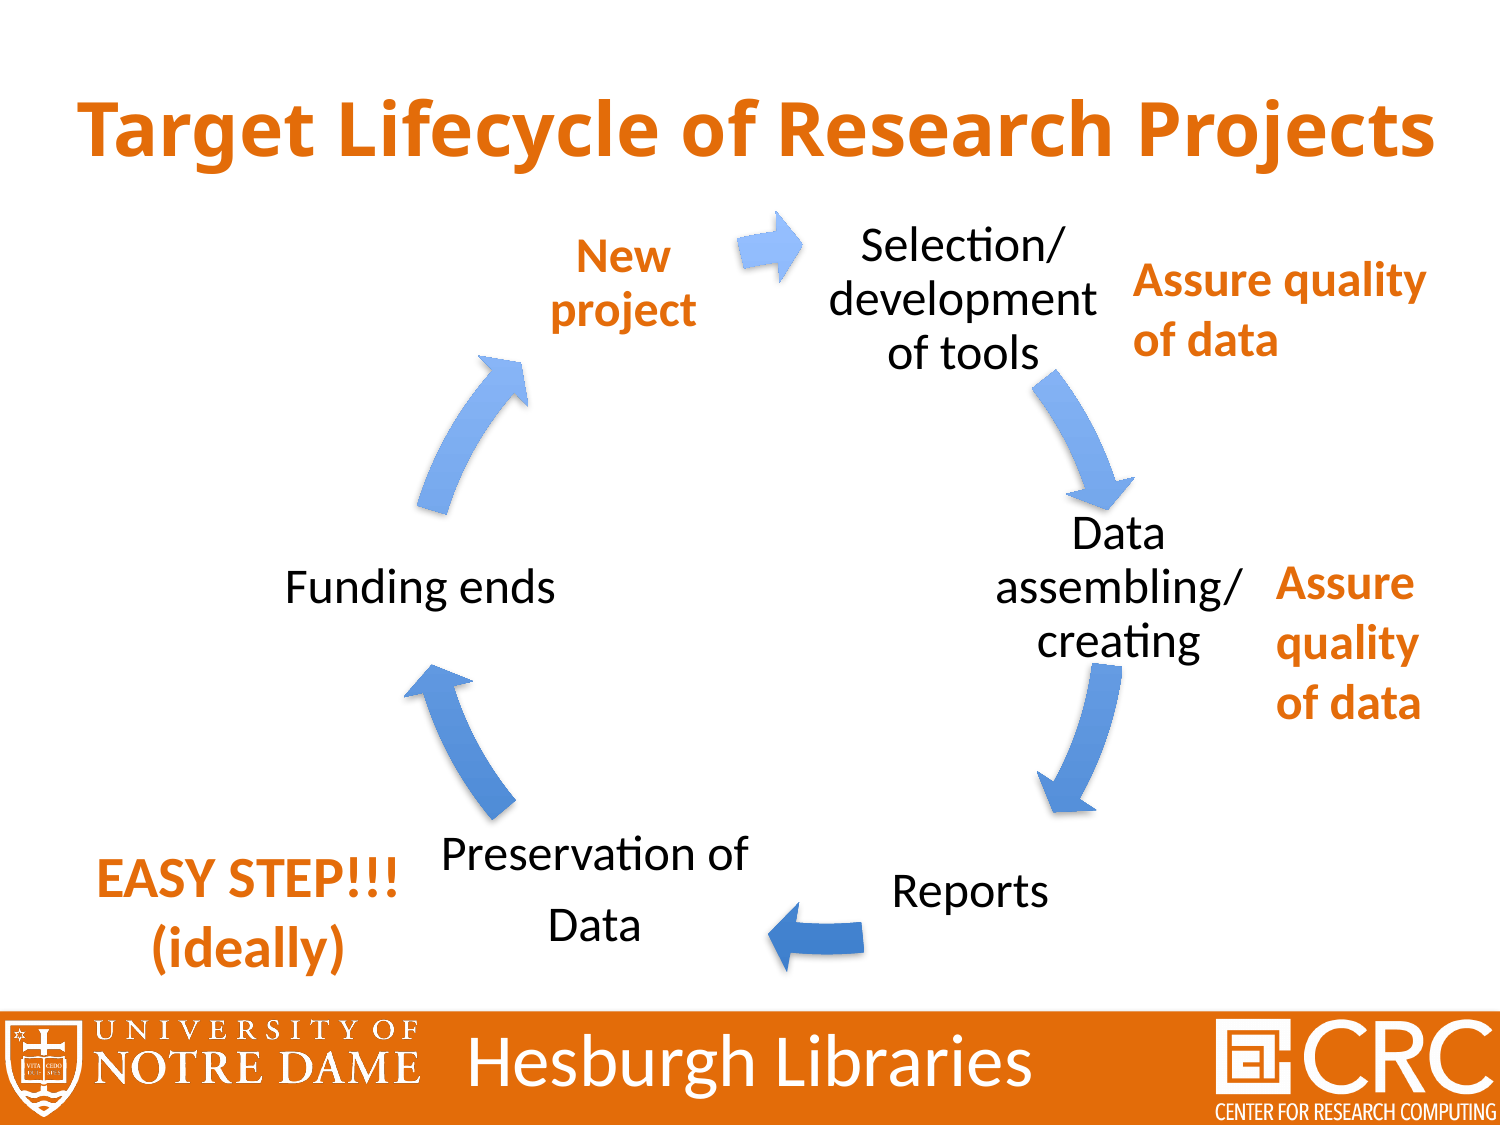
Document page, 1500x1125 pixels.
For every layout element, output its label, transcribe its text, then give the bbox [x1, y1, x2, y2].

text_box [25, 147, 1475, 1035]
text_box Hesburgh Libraries [418, 1035, 1205, 1125]
text_box Assure quality of data [1266, 542, 1500, 740]
text_box EASY STEP!!! (ideally) [78, 831, 272, 989]
title Target Lifecycle of Research Projects [25, 32, 1489, 220]
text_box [277, 204, 1261, 1005]
picture [1210, 1013, 1500, 1125]
text_box Assure quality of data [1266, 239, 1447, 376]
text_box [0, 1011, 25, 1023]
picture [5, 1019, 420, 1117]
